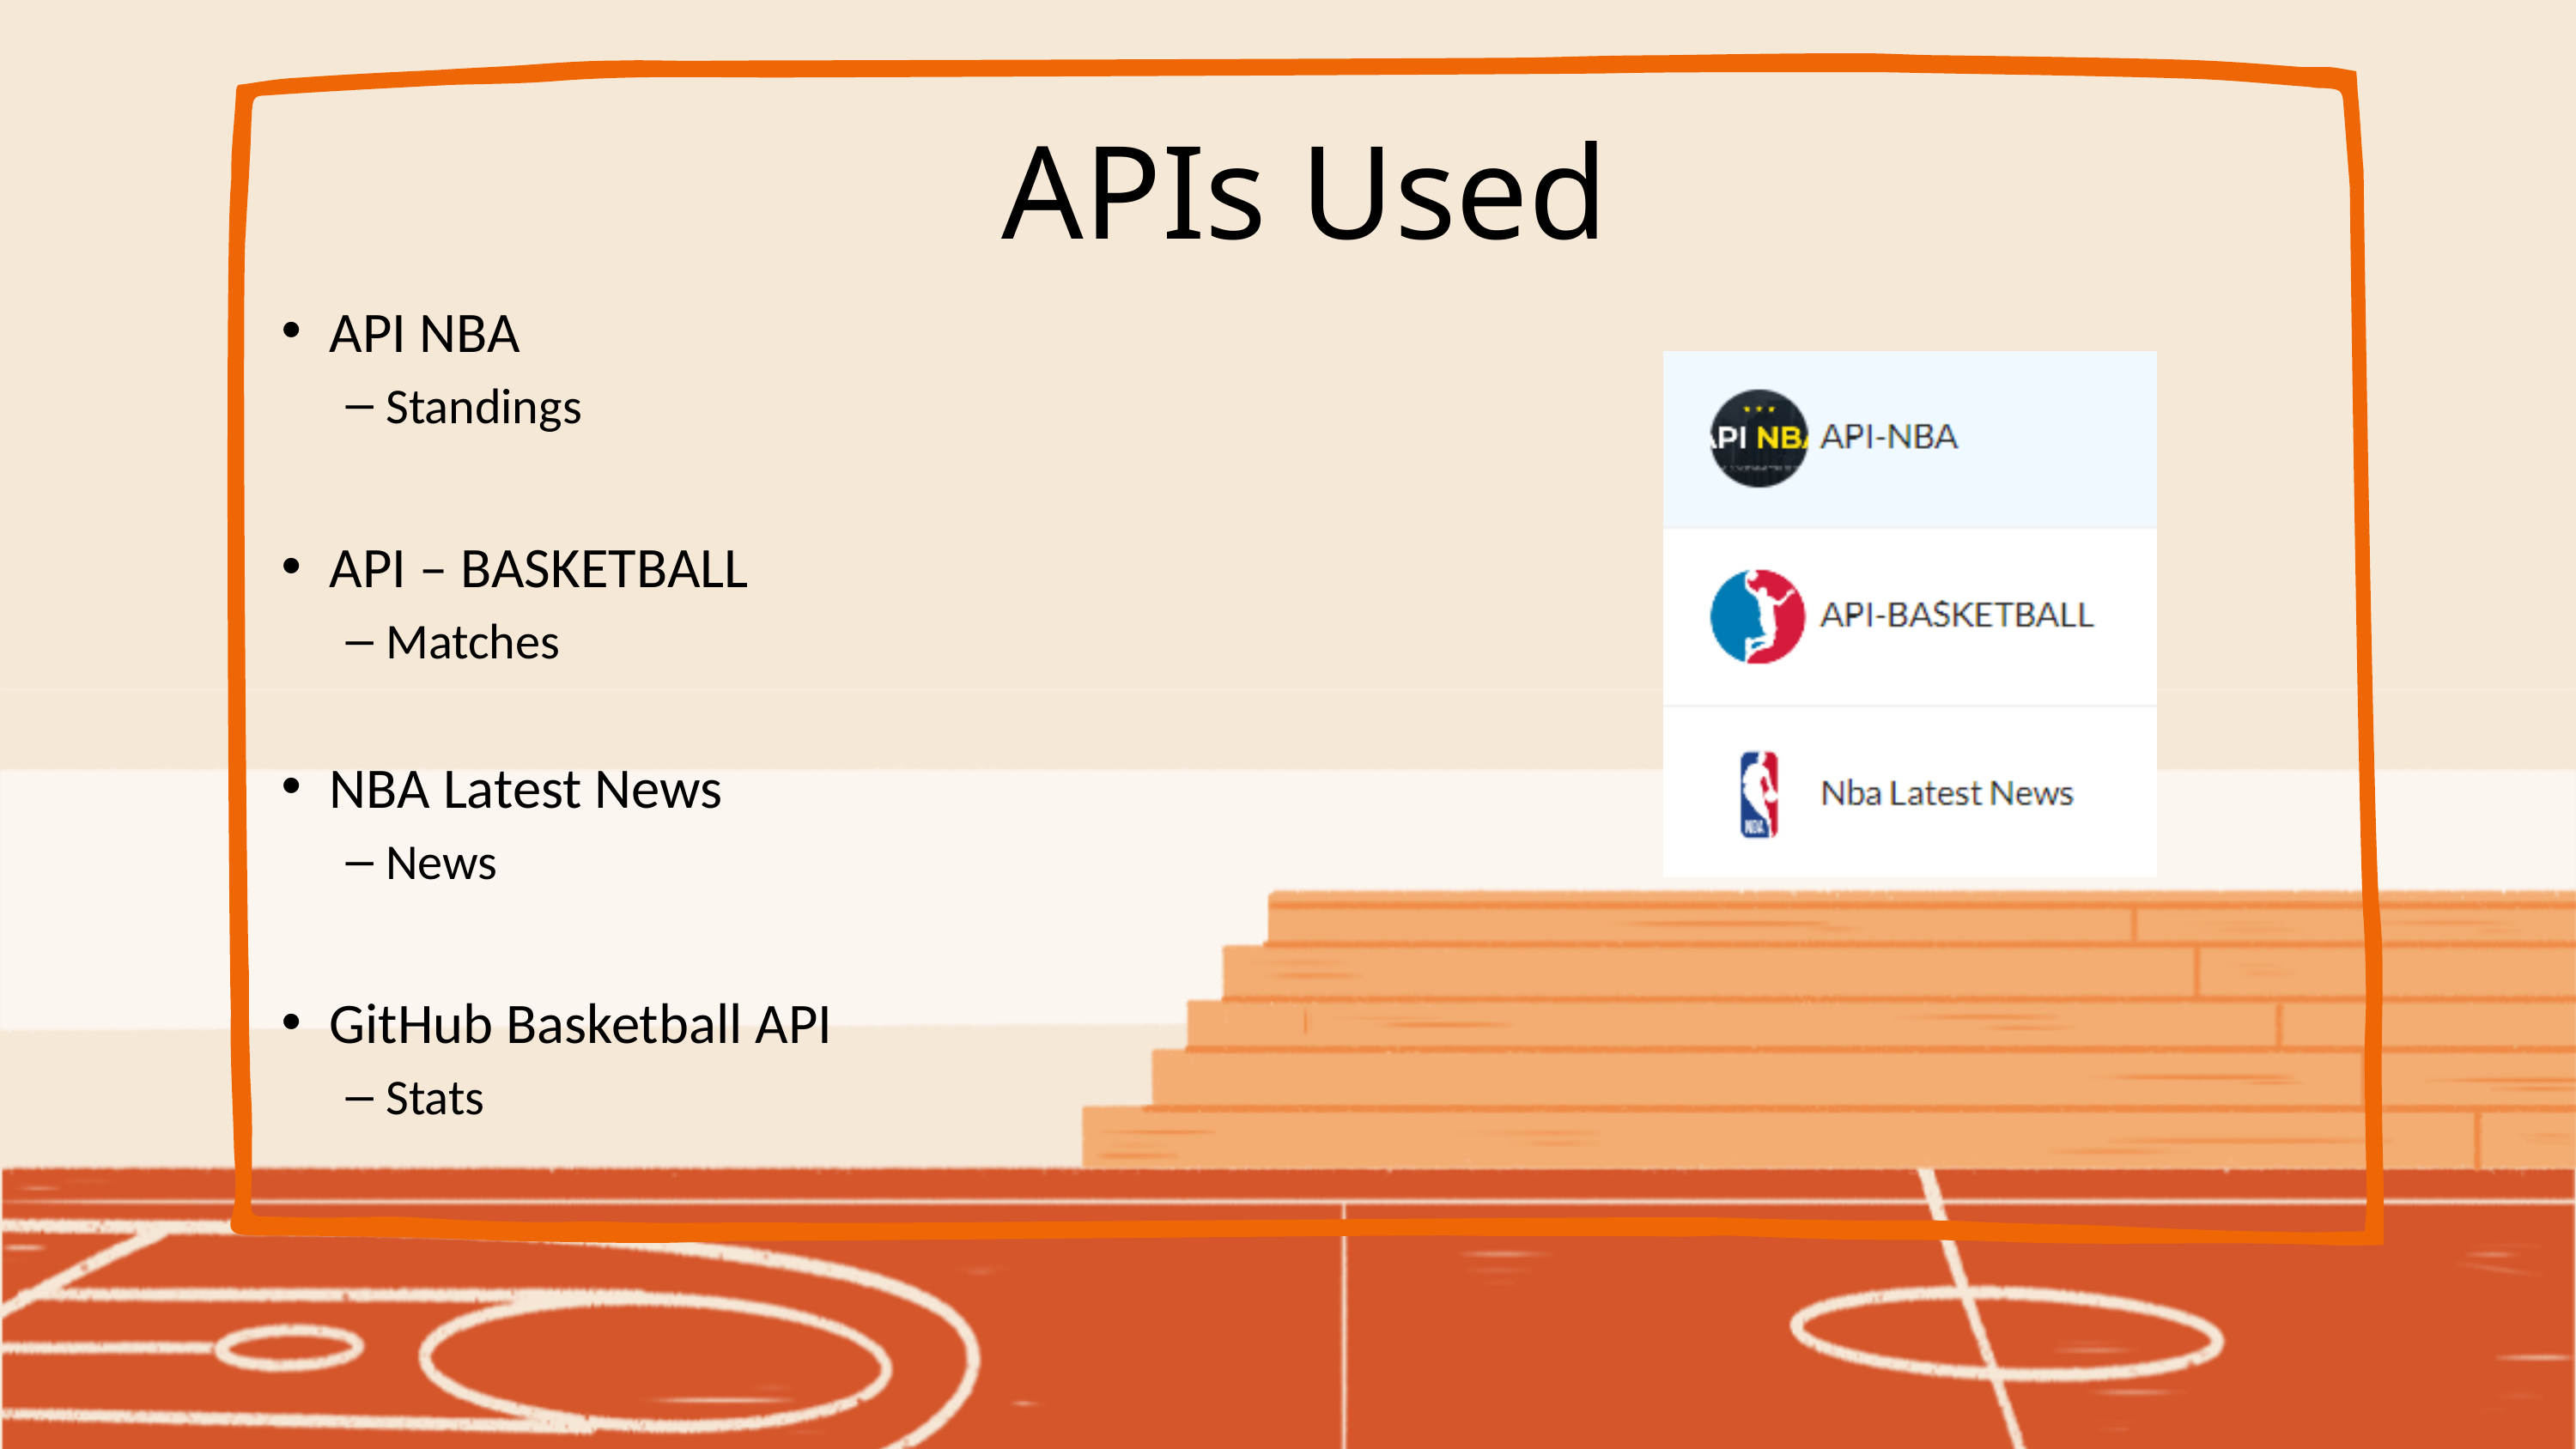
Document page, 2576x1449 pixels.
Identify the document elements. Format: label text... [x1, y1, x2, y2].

text_box APIs Used [787, 146, 1824, 265]
text_box [0, 688, 2576, 1449]
picture [1663, 351, 2157, 877]
list API NBA Standings API – BASKETBALL Matches NBA Latest News News GitHub Basketball API Stats [268, 288, 2297, 1197]
text_box [227, 53, 2385, 1246]
